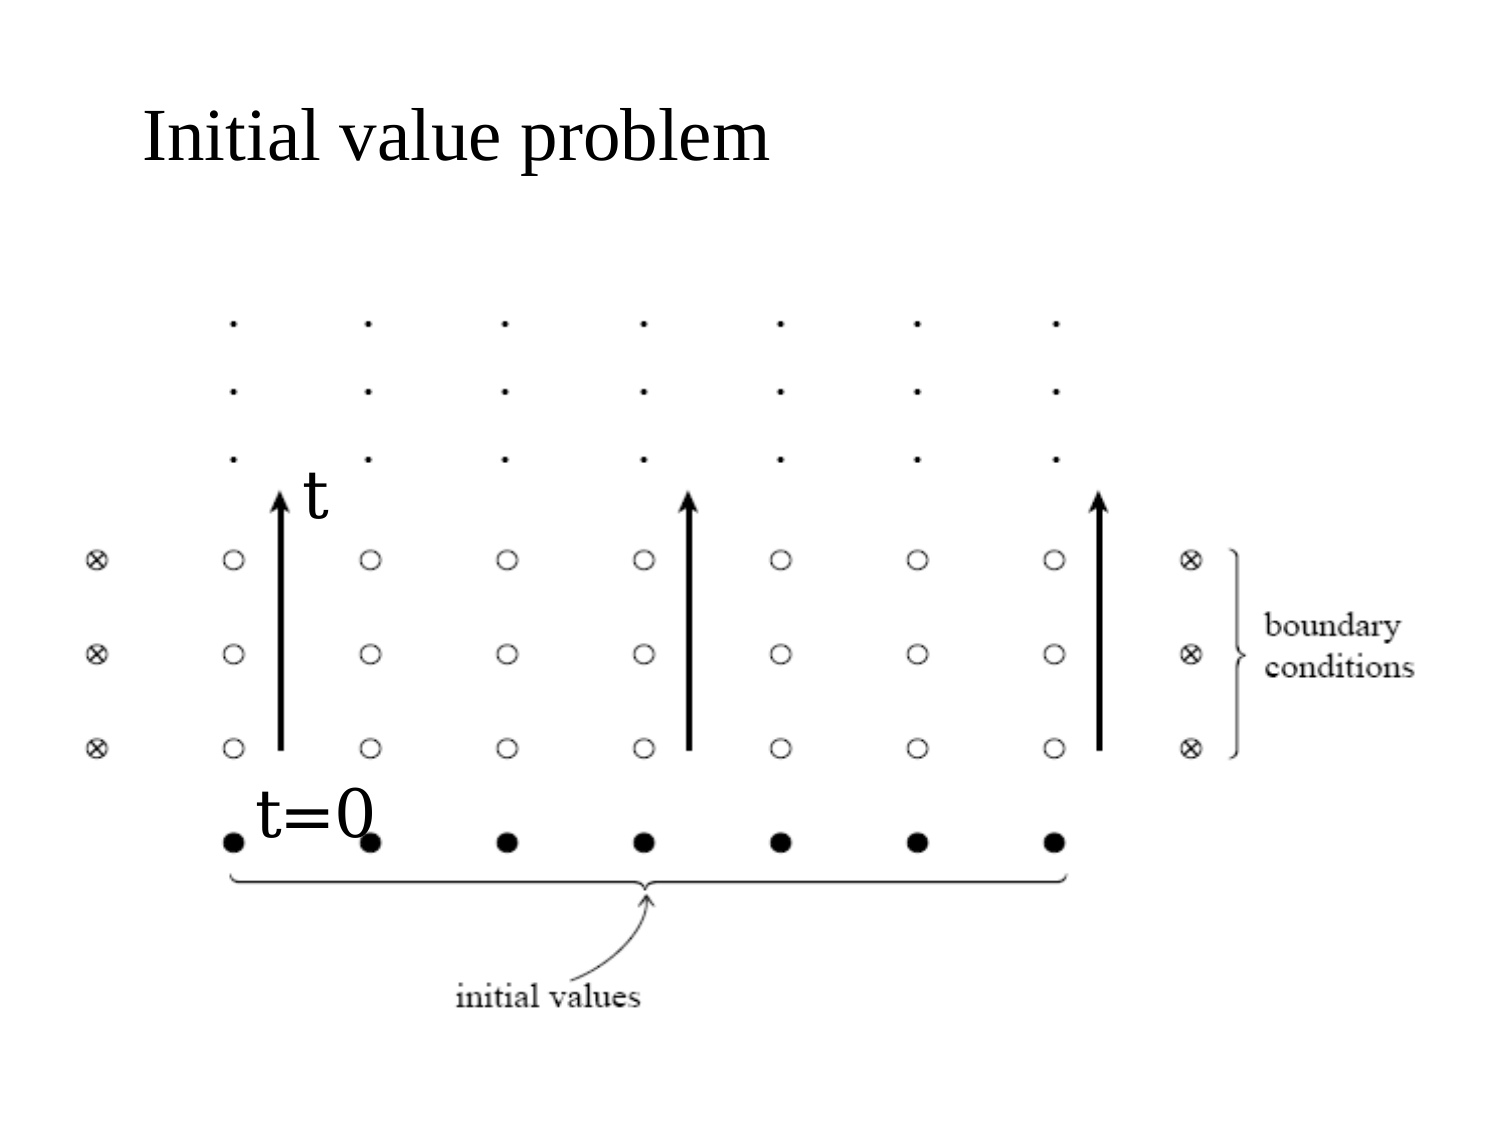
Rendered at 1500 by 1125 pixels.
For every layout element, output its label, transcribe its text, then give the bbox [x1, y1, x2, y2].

text_box Initial value problem [127, 78, 786, 183]
picture [41, 266, 1458, 1017]
